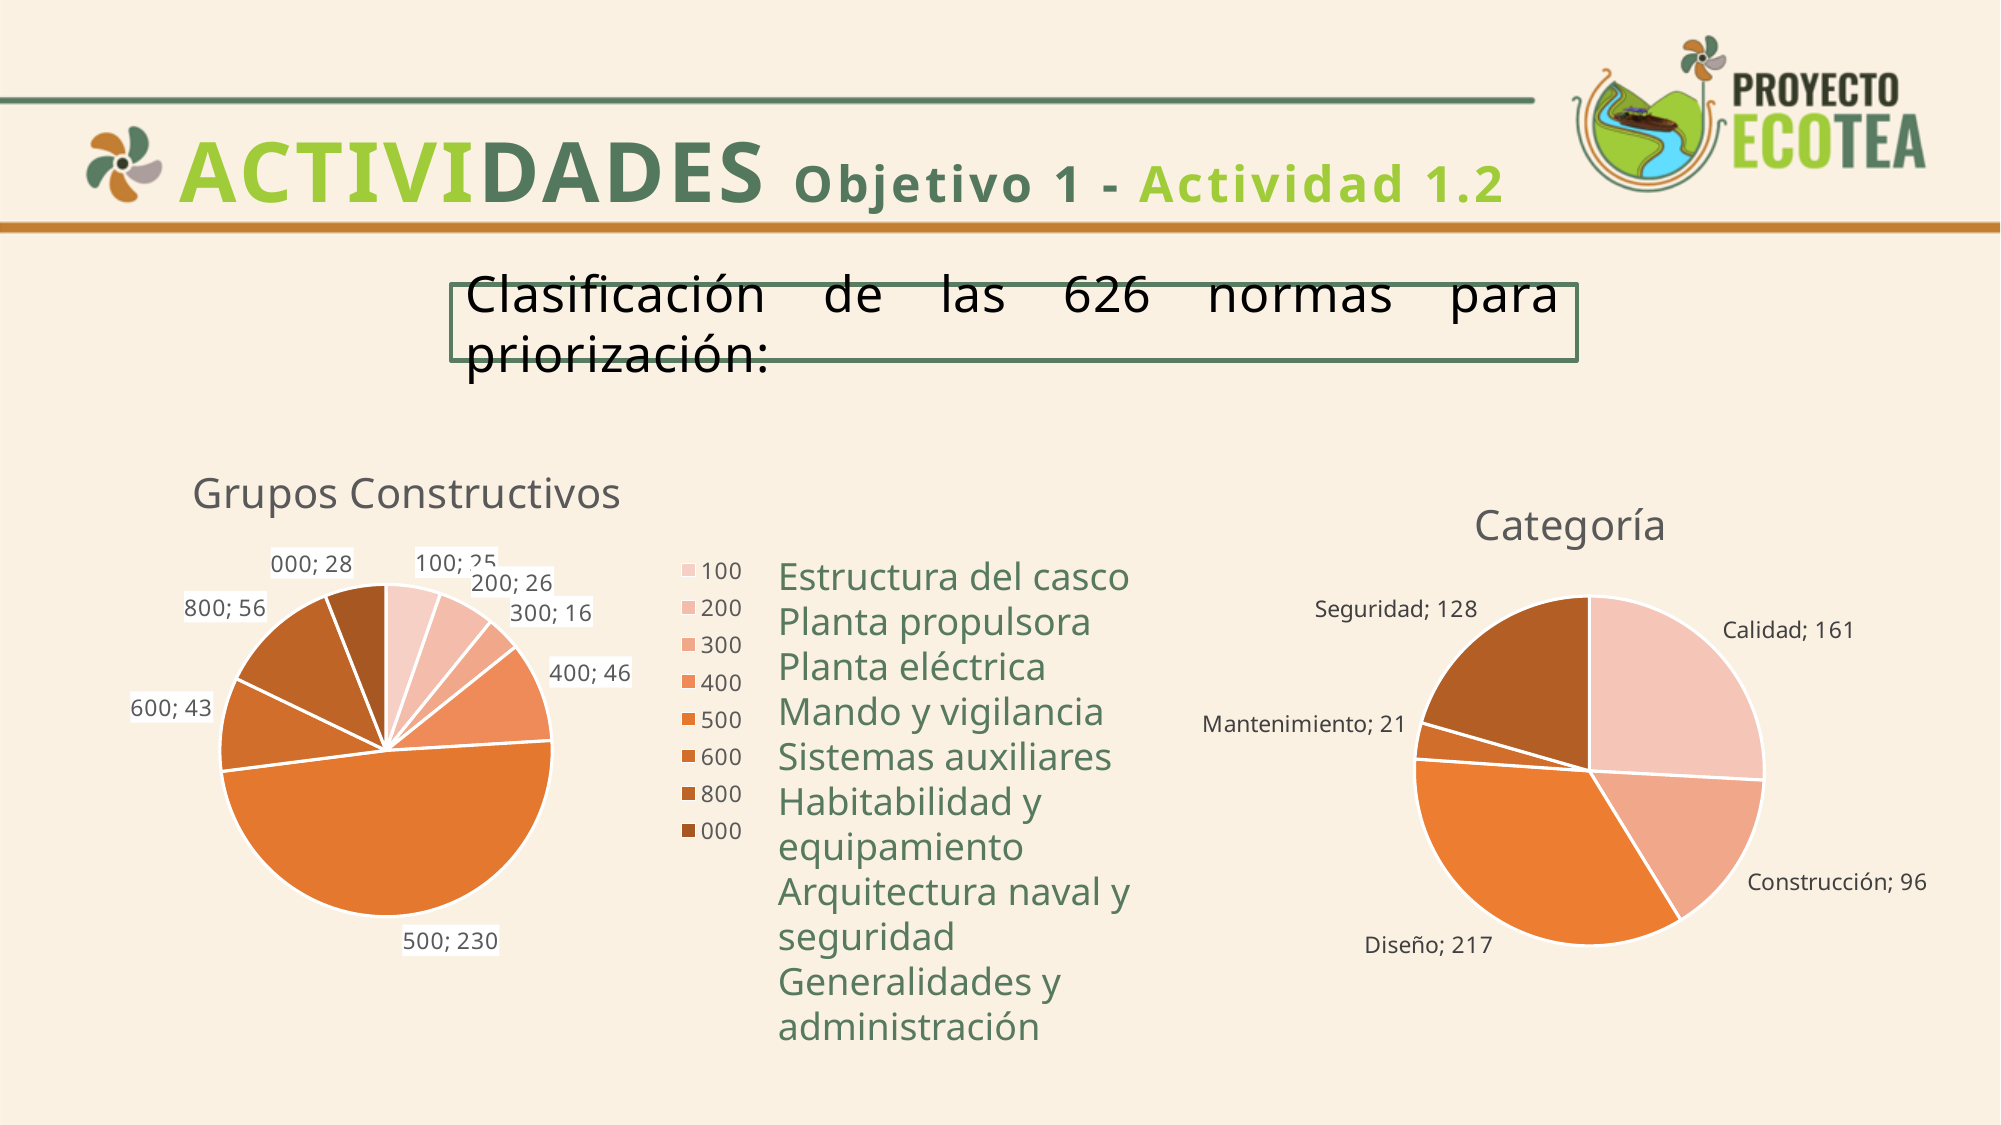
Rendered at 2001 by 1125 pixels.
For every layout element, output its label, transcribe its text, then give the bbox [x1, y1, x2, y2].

text_box Clasificación de las 626 normas para priorización: [450, 284, 1577, 361]
picture [0, 0, 2001, 1125]
text_box ACTIVIDADES Objetivo 1 - Actividad 1.2 [164, 67, 1890, 285]
chart [92, 433, 764, 968]
chart [1125, 464, 2000, 983]
text_box Estructura del casco Planta propulsora Planta eléctrica Mando y vigilancia Sistemas auxiliares Habitabilidad y equipamiento Arquitectura naval y seguridad Generalidades y administración [763, 545, 1265, 1056]
